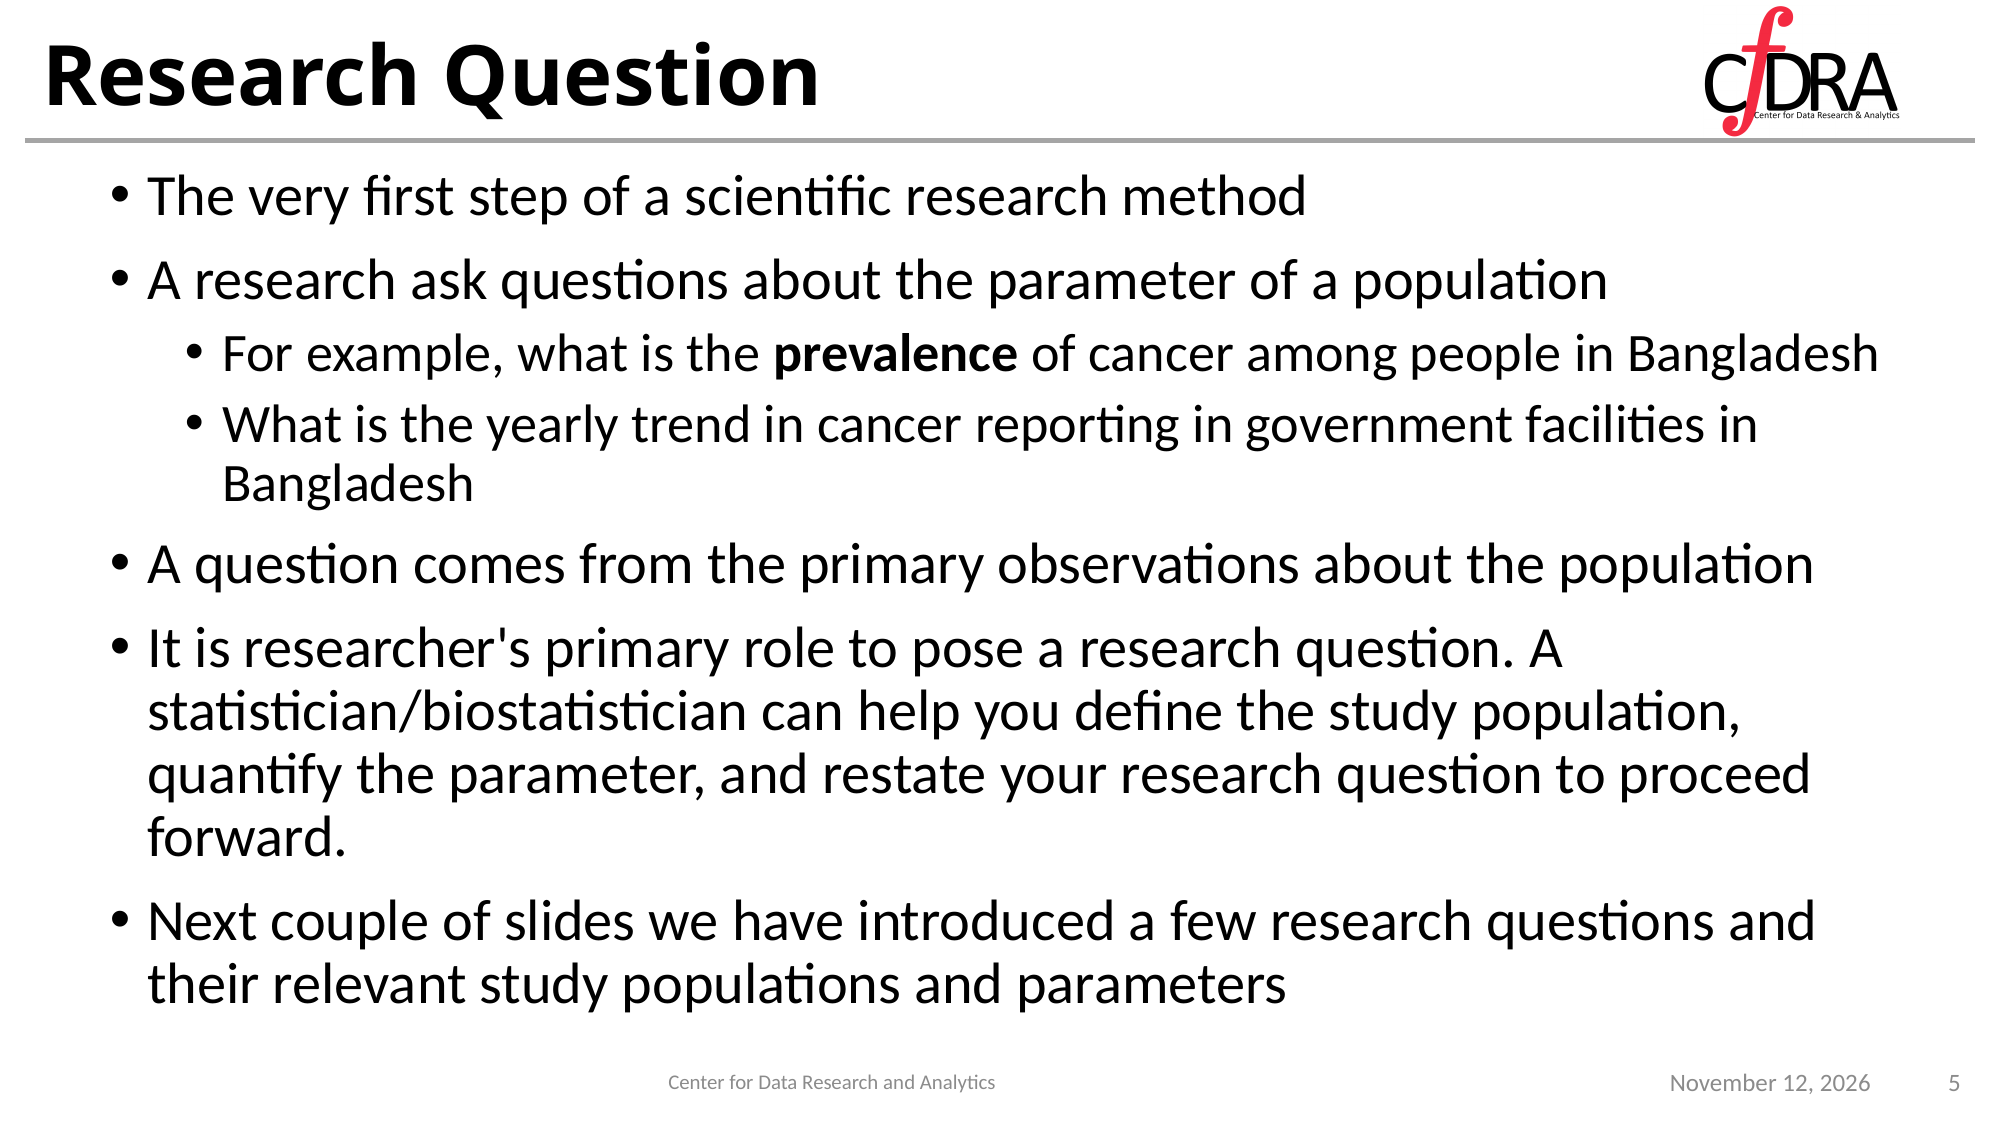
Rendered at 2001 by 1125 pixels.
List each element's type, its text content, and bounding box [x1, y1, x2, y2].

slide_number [1654, 1056, 1891, 1107]
title Research Question [27, 20, 1692, 131]
slide_number 5 [1890, 1056, 1976, 1106]
picture [1703, 5, 1901, 138]
list The very first step of a scientific research method A research ask questions about the parameter of a population For example, what is the prevalence of cancer among people in Bangladesh What is the yearly trend in cancer reporting in government facilities in Bangladesh A question comes from the primary observations about the population It is researcher's primary role to pose a research question. A statistician/biostatistician can help you define the study population, quantify the parameter, and restate your research question to proceed forward. Next couple of slides we have introduced a few research questions and their relevant study populations and parameters [94, 157, 1906, 1057]
footer Center for Data Research and Analytics [26, 1056, 1638, 1106]
